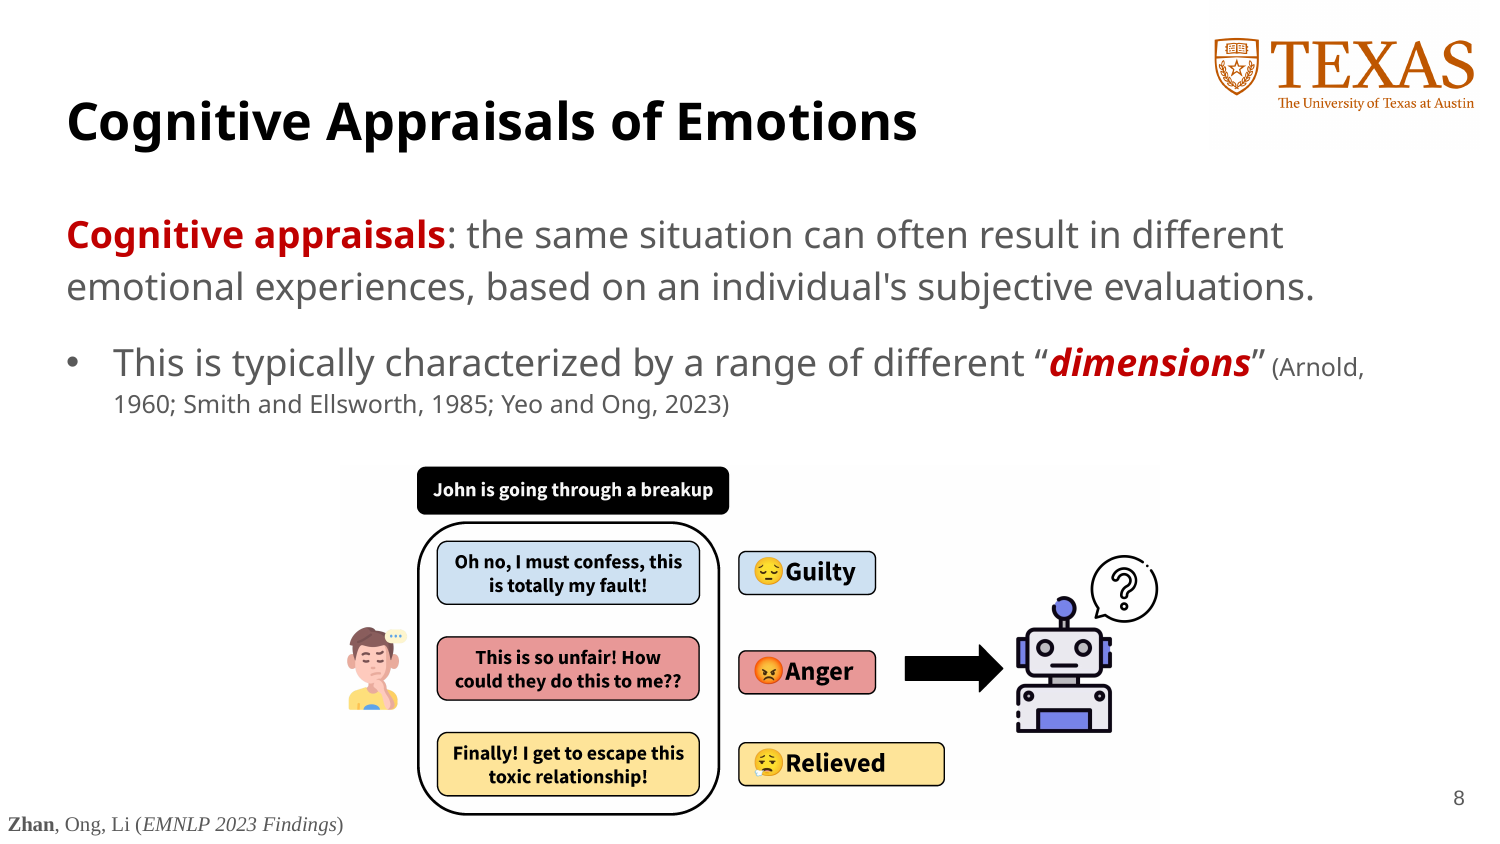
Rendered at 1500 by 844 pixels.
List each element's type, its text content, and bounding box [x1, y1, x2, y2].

picture [1209, 0, 1480, 150]
picture [340, 465, 1160, 820]
title Cognitive Appraisals of Emotions [51, 72, 1449, 167]
slide_number 8 [1389, 764, 1480, 830]
text_box Zhan, Ong, Li (EMNLP 2023 Findings) [0, 803, 383, 844]
list Cognitive appraisals: the same situation can often result in different emotional experiences, based on an individual's subjective evaluations. This is typically characterized by a range of different “dimensions” (Arnold, 1960; Smith and Ellsworth, 1985; Yeo and Ong, 2023) [51, 189, 1449, 750]
